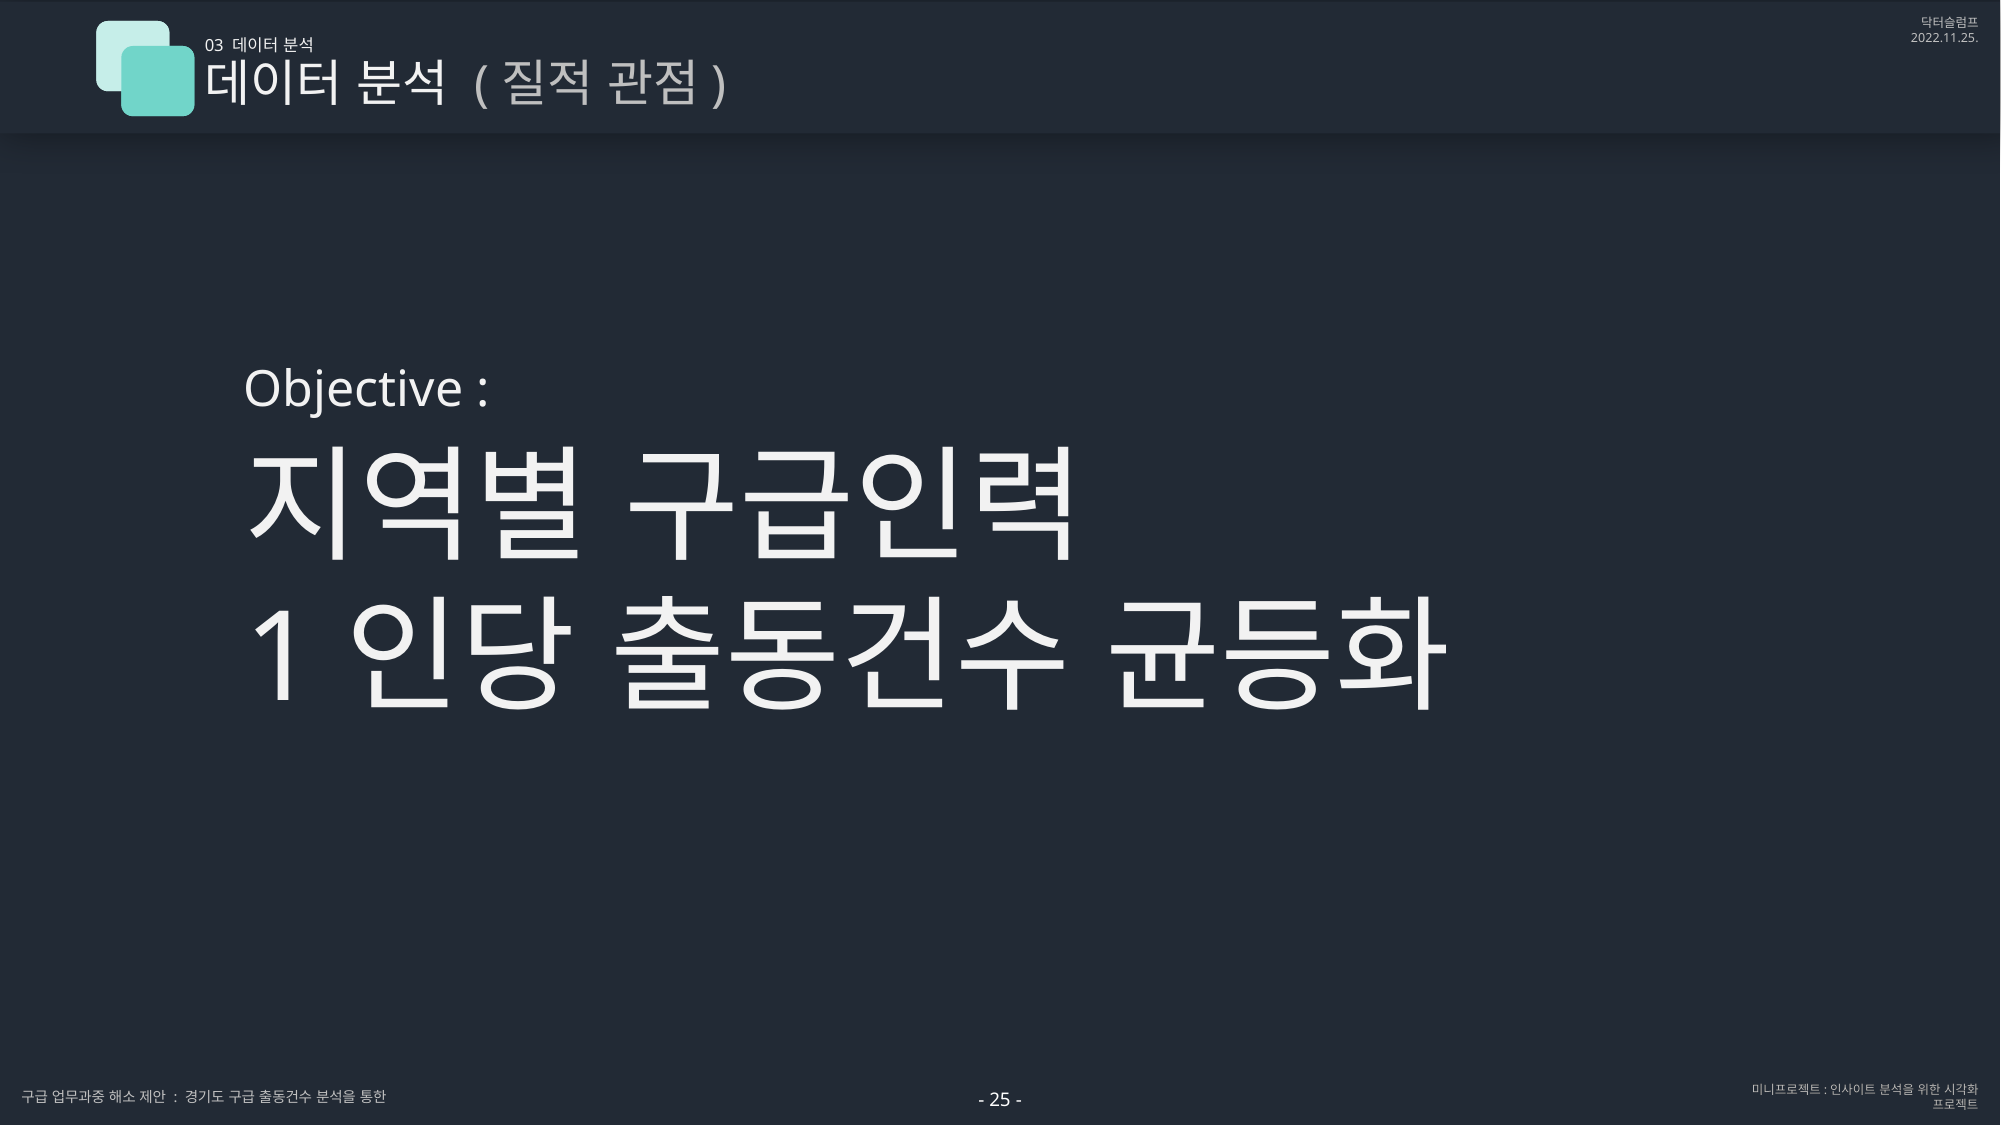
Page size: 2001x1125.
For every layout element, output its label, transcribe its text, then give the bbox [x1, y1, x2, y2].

text_box [95, 19, 171, 93]
list 데이터 분석 (질적 관점) [204, 55, 757, 112]
text_box Objective : [244, 356, 1944, 417]
text_box 지역별 구급인력 1인당 출동건수 균등화 [244, 425, 2000, 726]
text_box [120, 44, 196, 118]
text_box - 25 - [978, 1087, 1022, 1111]
list 03 데이터 분석 [204, 34, 757, 55]
